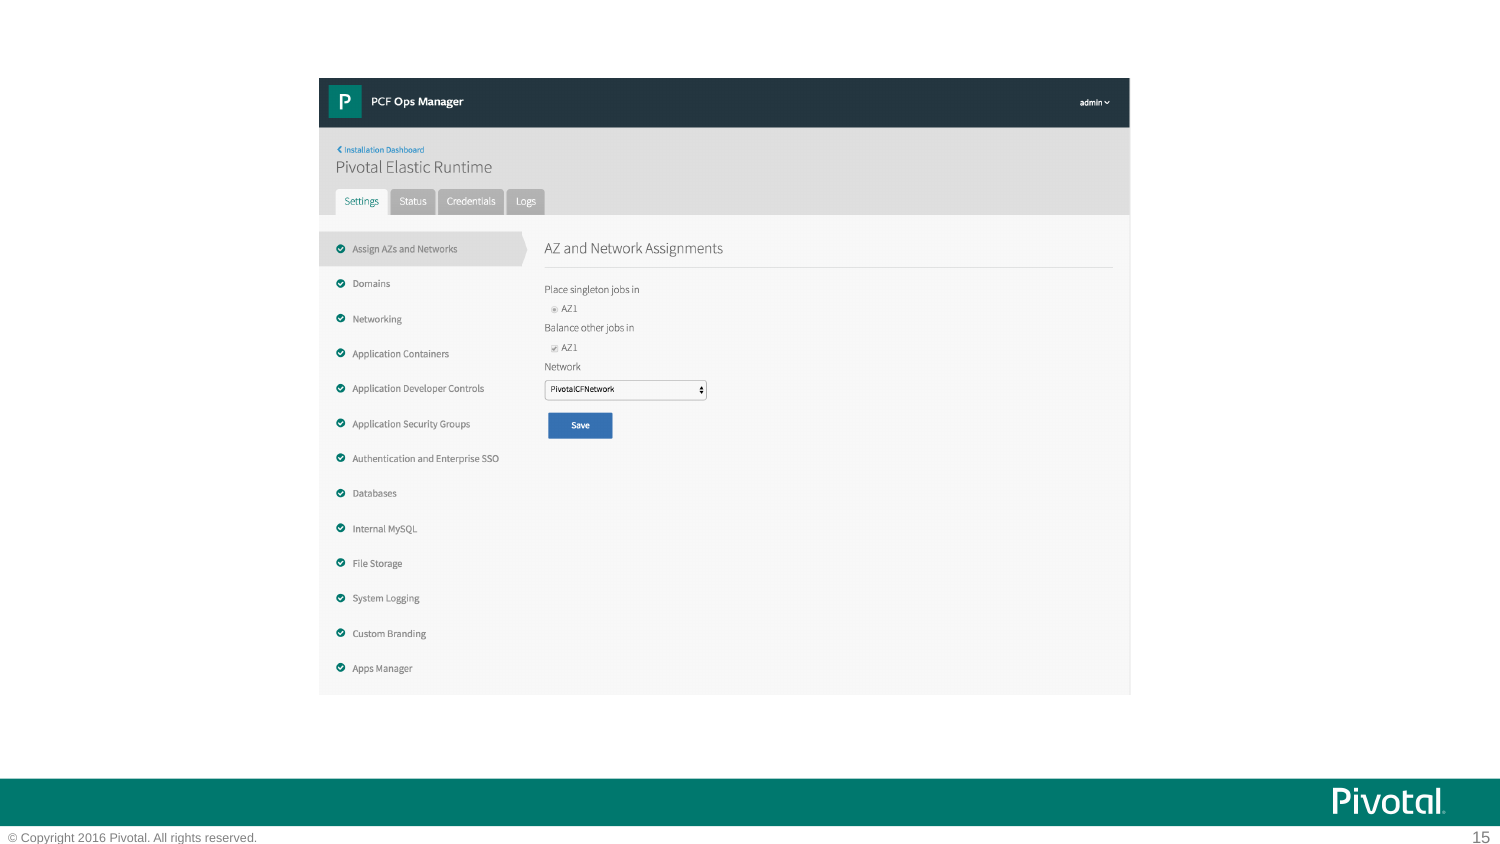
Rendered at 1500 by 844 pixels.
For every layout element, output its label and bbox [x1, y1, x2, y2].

picture [1327, 779, 1450, 820]
list [319, 78, 1131, 696]
